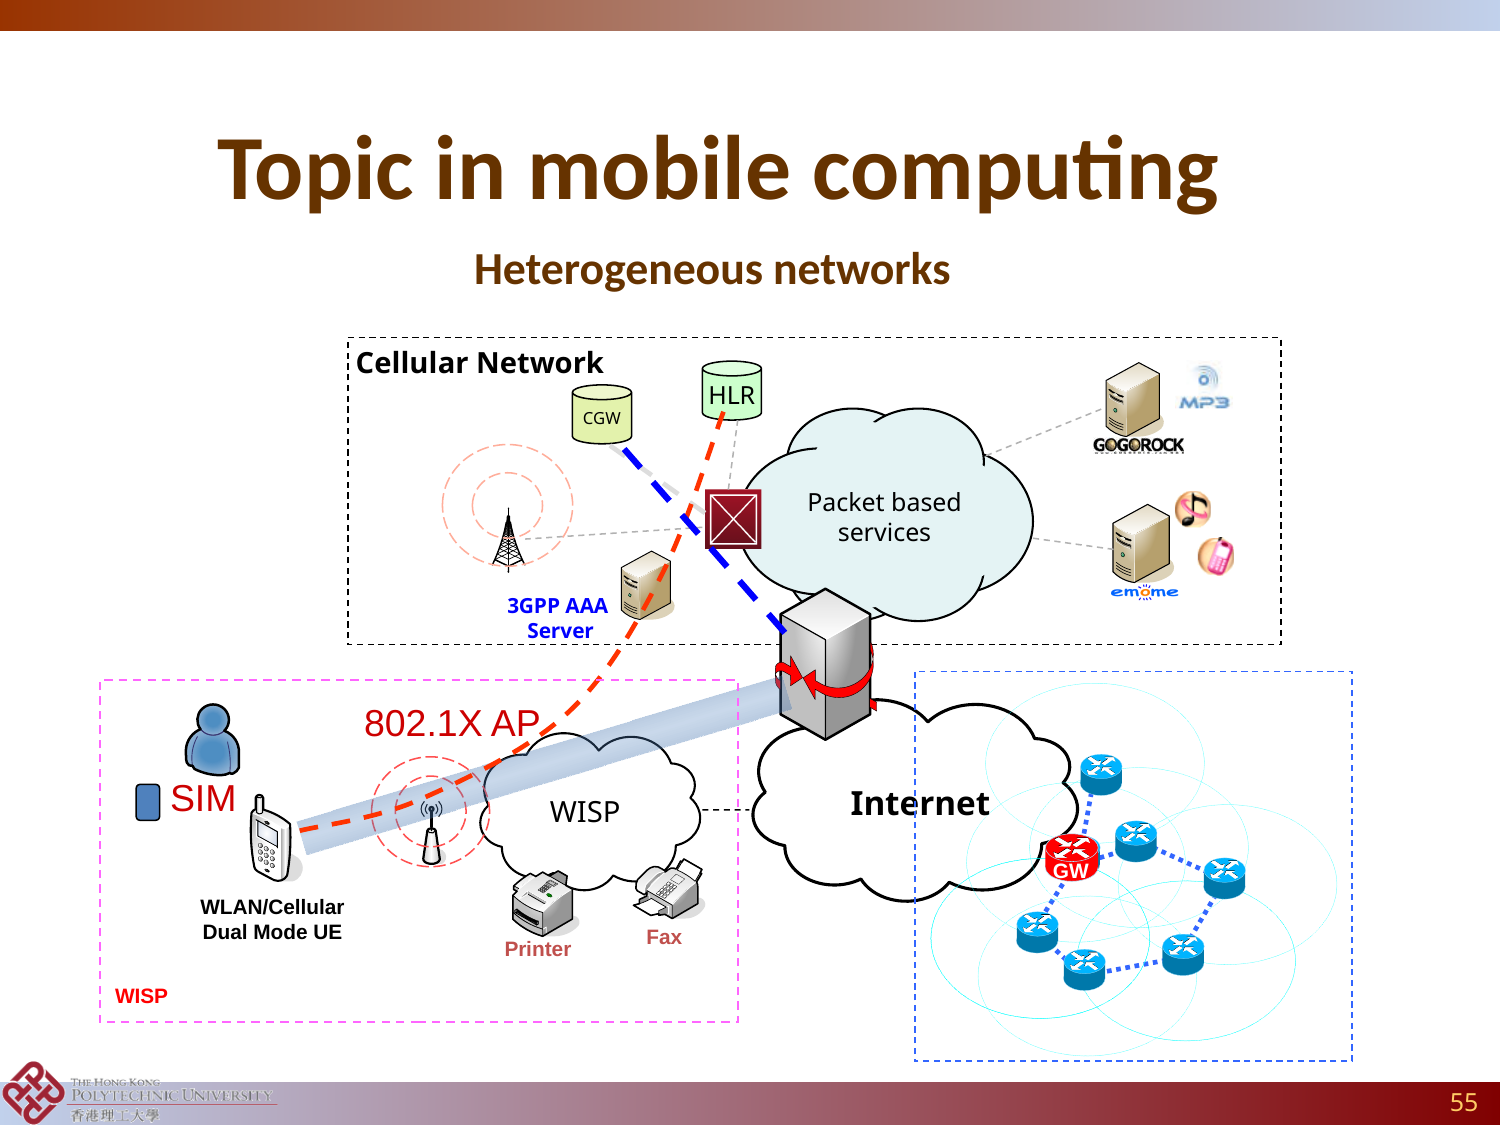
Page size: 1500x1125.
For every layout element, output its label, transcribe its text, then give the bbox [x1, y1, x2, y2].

picture [0, 1061, 278, 1125]
text_box Topic in mobile computing [0, 62, 1438, 225]
title Heterogeneous networks [37, 237, 1388, 313]
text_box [99, 337, 1353, 1062]
